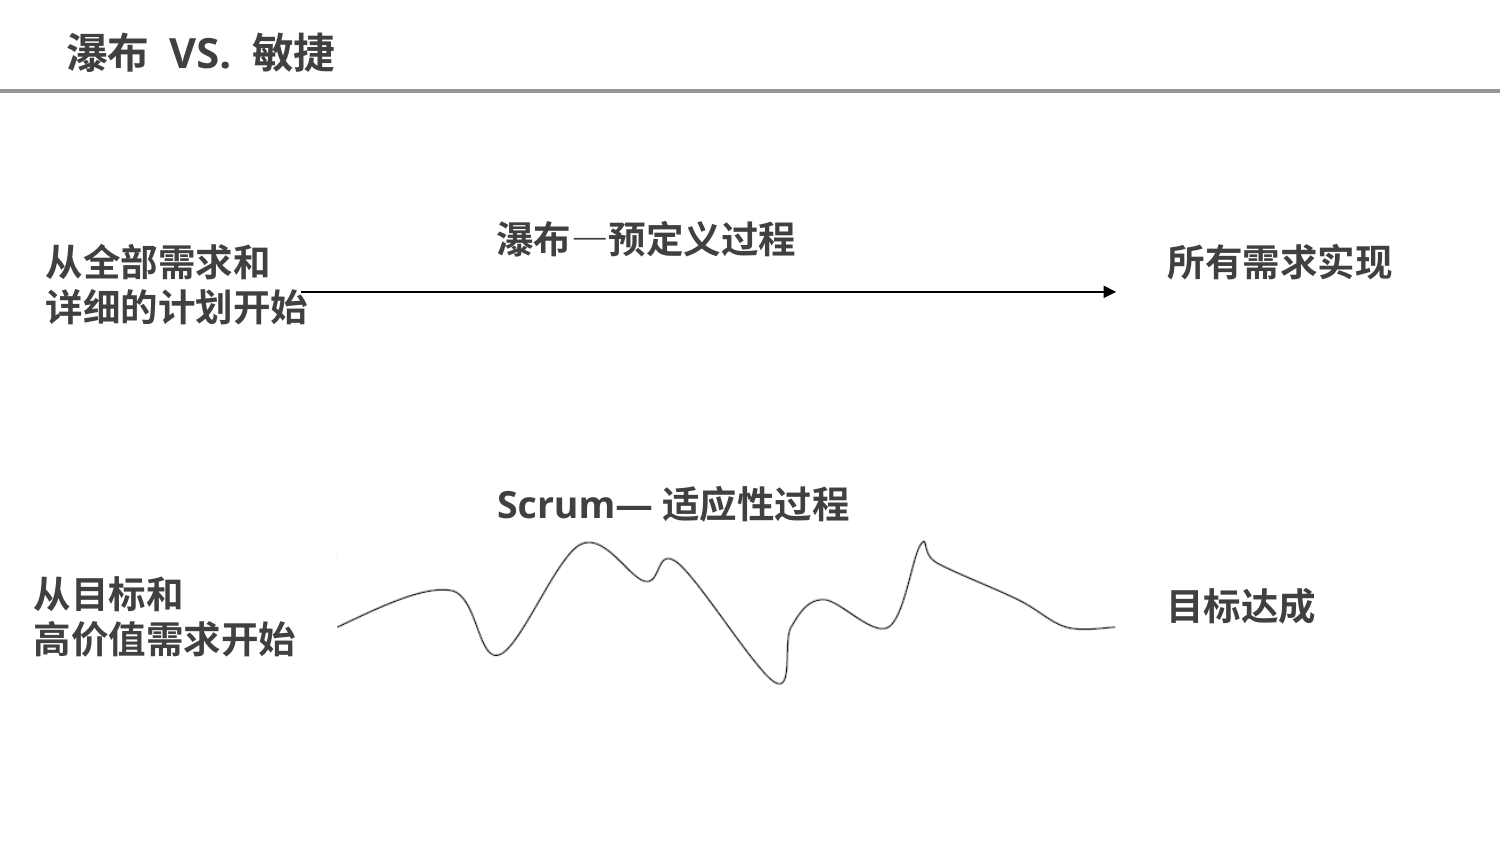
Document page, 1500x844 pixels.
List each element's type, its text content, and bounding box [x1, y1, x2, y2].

text_box 从全部需求和 详细的计划开始 [31, 231, 324, 337]
text_box 所有需求实现 [1152, 231, 1408, 292]
text_box Scrum—适应性过程 [482, 473, 865, 534]
text_box 从目标和 高价值需求开始 [19, 563, 312, 669]
text_box 瀑布 VS. 敏捷 [51, 9, 443, 85]
text_box 目标达成 [1151, 575, 1332, 636]
text_box 瀑布—预定义过程 [481, 209, 812, 269]
picture [336, 539, 1137, 694]
